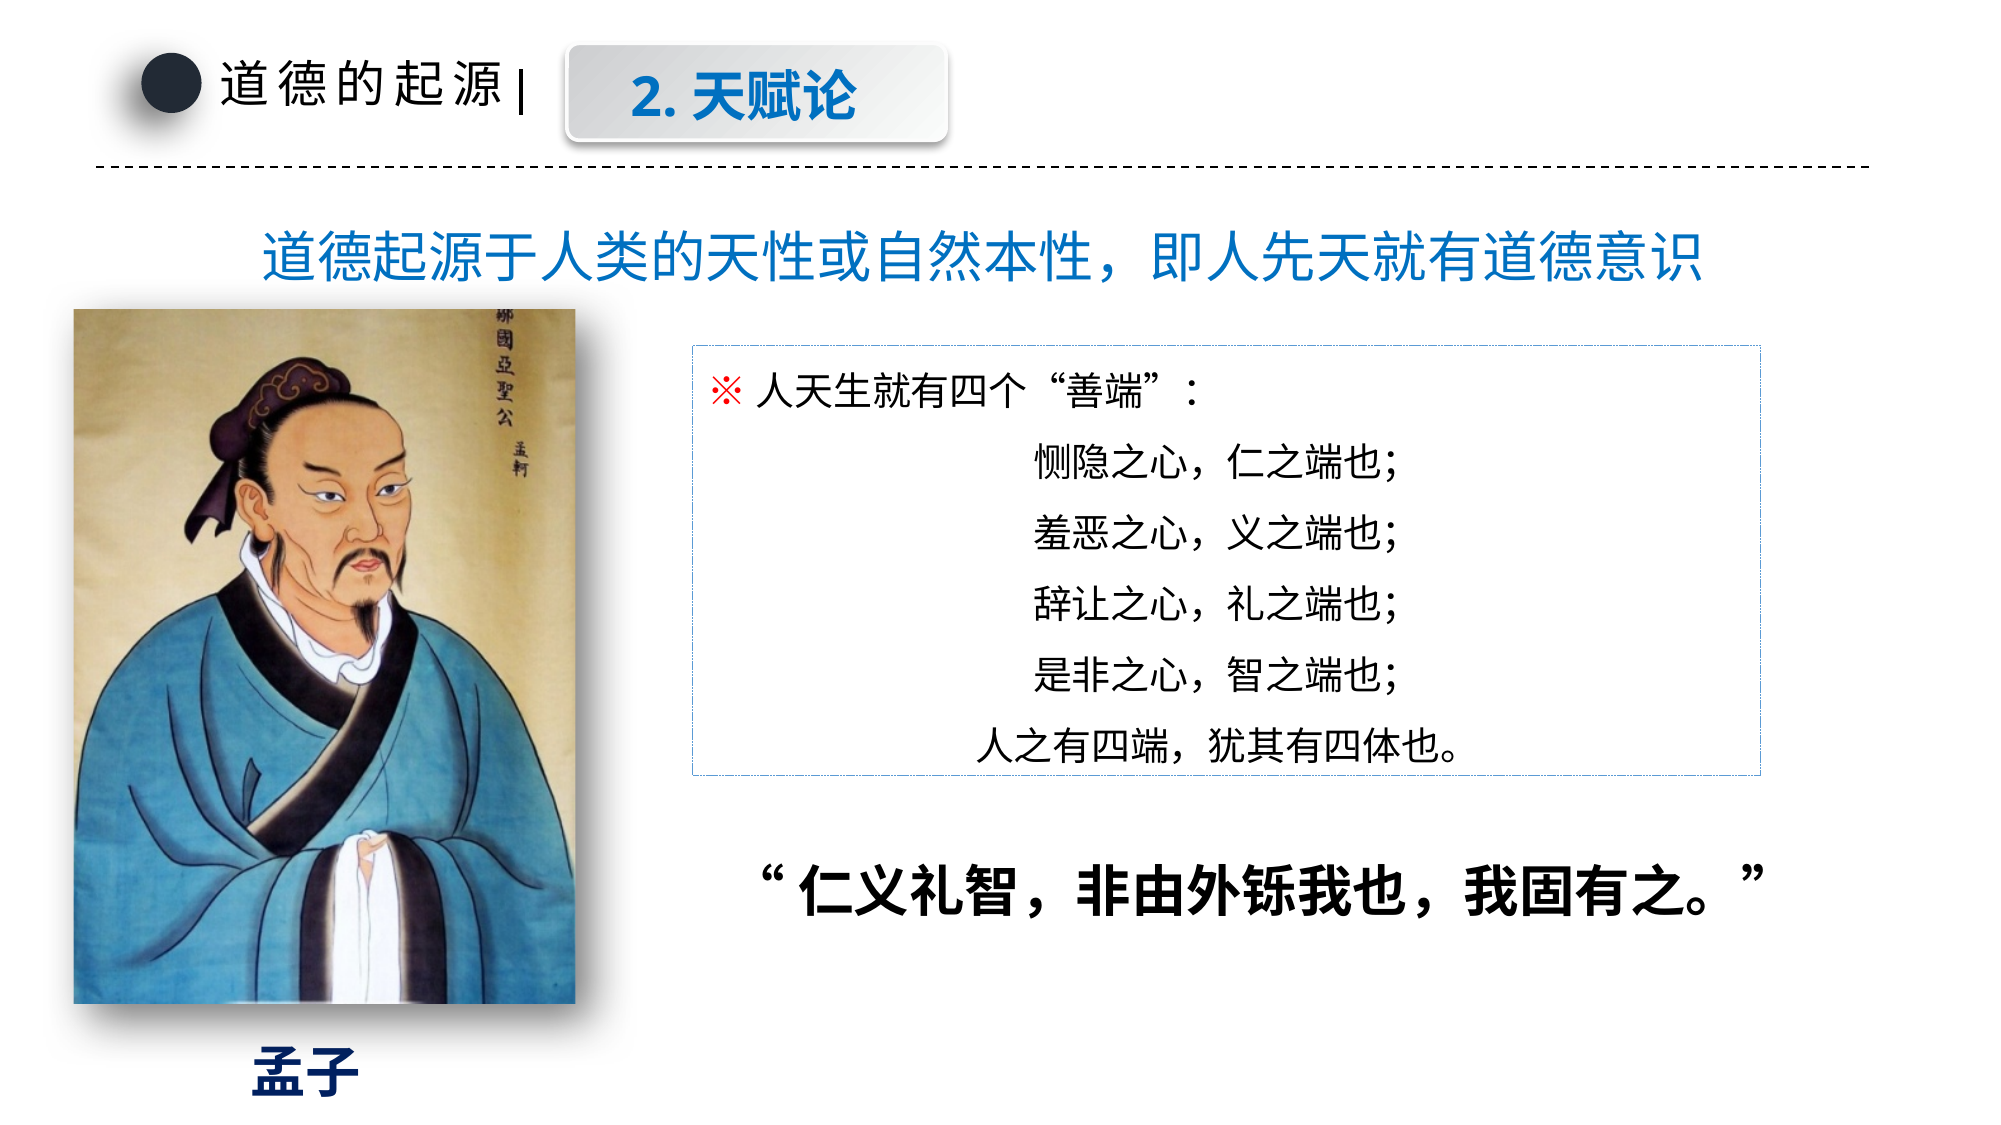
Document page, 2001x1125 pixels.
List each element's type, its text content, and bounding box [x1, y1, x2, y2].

text_box 道德的起源 [204, 45, 518, 120]
text_box 孟子 [235, 1054, 377, 1112]
text_box ※人天生就有四个“善端”： 恻隐之心，仁之端也； 羞恶之心，义之端也； 辞让之心，礼之端也； 是非之心，智之端也； 人之有四端，犹其有四体也。 [692, 345, 1761, 776]
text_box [566, 43, 947, 141]
text_box “仁义礼智，非由外铄我也，我固有之。” [714, 848, 1830, 930]
text_box 道德起源于人类的天性或自然本性，即人先天就有道德意识 [245, 195, 1722, 297]
picture [73, 309, 576, 1004]
text_box [140, 51, 203, 115]
